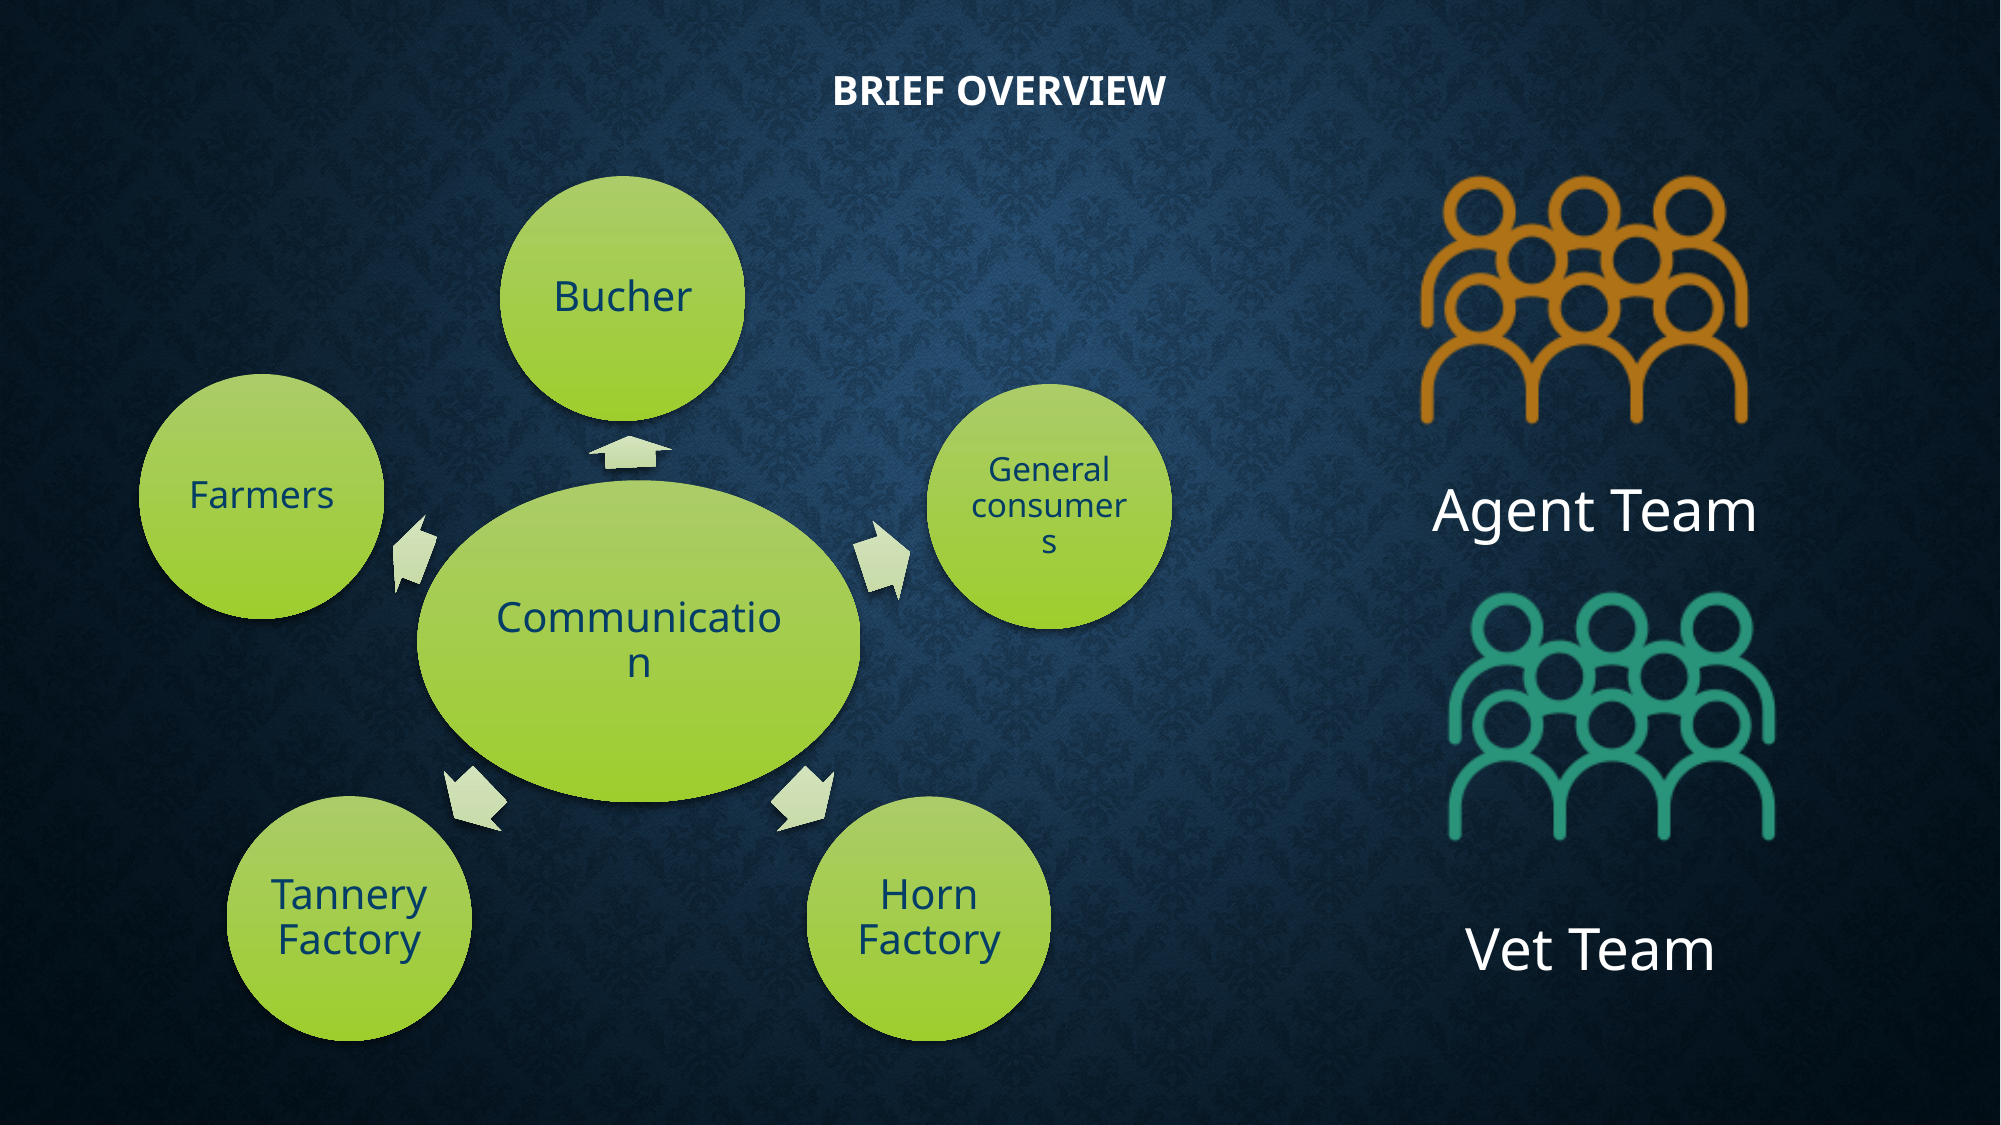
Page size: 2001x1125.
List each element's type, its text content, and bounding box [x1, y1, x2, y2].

picture [1375, 91, 1822, 927]
text_box Vet Team [1451, 940, 1774, 990]
title Brief Overview [149, 63, 1849, 122]
text_box Agent Team [1800, 466, 1807, 507]
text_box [86, 175, 1192, 1042]
